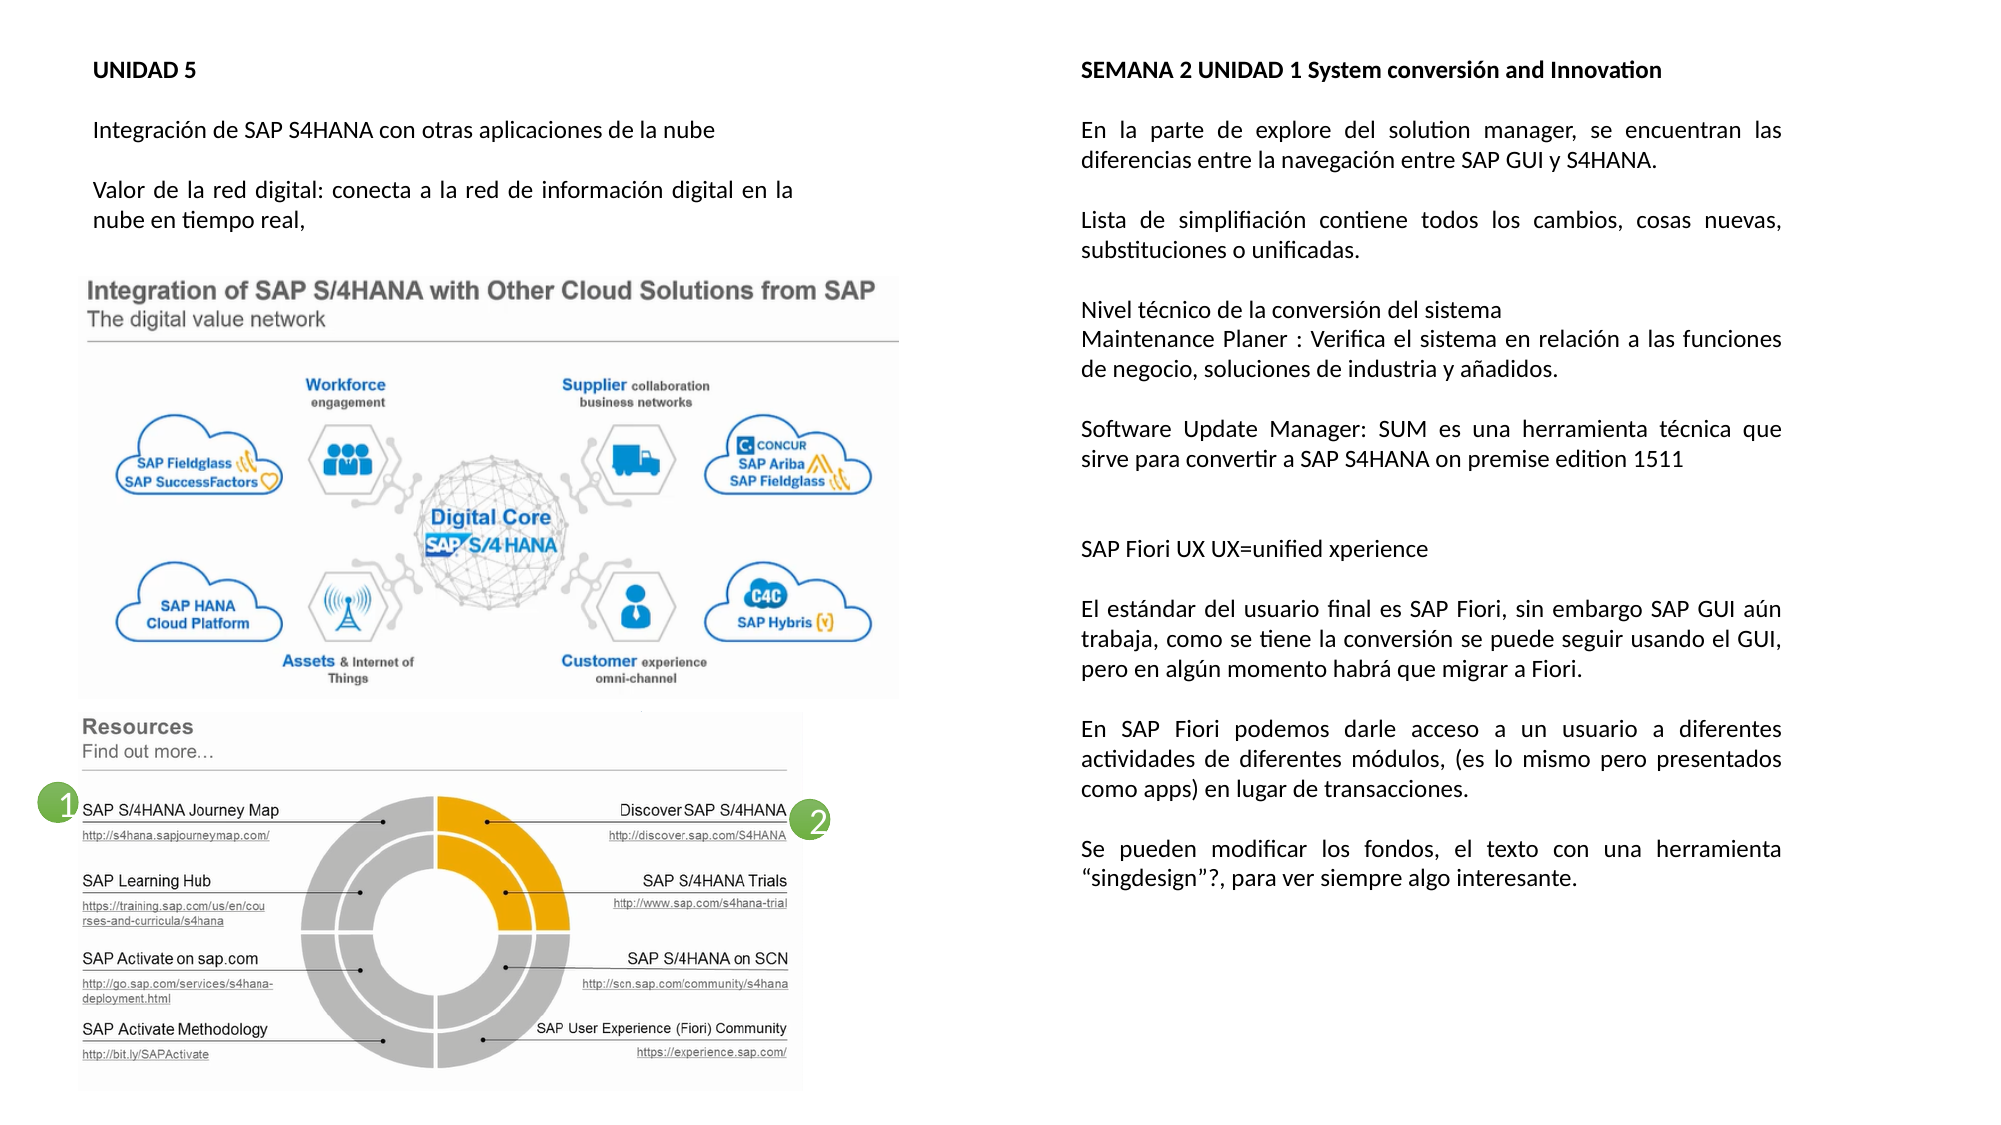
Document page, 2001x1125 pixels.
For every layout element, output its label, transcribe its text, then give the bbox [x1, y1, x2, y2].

picture [78, 276, 899, 699]
text_box 2 [803, 798, 831, 841]
picture [78, 712, 803, 1091]
text_box 1 [37, 781, 78, 823]
text_box SEMANA 2 UNIDAD 1 System conversión and Innovation En la parte de explore del solution manager, se encuentran las diferencias entre la navegación entre SAP GUI y S4HANA. Lista de simplifiación contiene todos los cambios, cosas nuevas, substituciones o unificadas. Nivel técnico de la conversión del sistema Maintenance Planer : Verifica el sistema en relación a las funciones de negocio, soluciones de industria y añadidos. Software Update Manager: SUM es una herramienta técnica que sirve para convertir a SAP S4HANA on premise edition 1511 SAP Fiori UX UX=unified xperience El estándar del usuario final es SAP Fiori, sin embargo SAP GUI aún trabaja, como se tiene la conversión se puede seguir usando el GUI, pero en algún momento habrá que migrar a Fiori. En SAP Fiori podemos darle acceso a un usuario a diferentes actividades de diferentes módulos, (es lo mismo pero presentados como apps) en lugar de transacciones. Se pueden modificar los fondos, el texto con una herramienta “singdesign”?, para ver siempre algo interesante. [1066, 46, 1799, 960]
text_box UNIDAD 5 Integración de SAP S4HANA con otras aplicaciones de la nube Valor de la red digital: conecta a la red de información digital en la nube en tiempo real, [78, 46, 810, 241]
